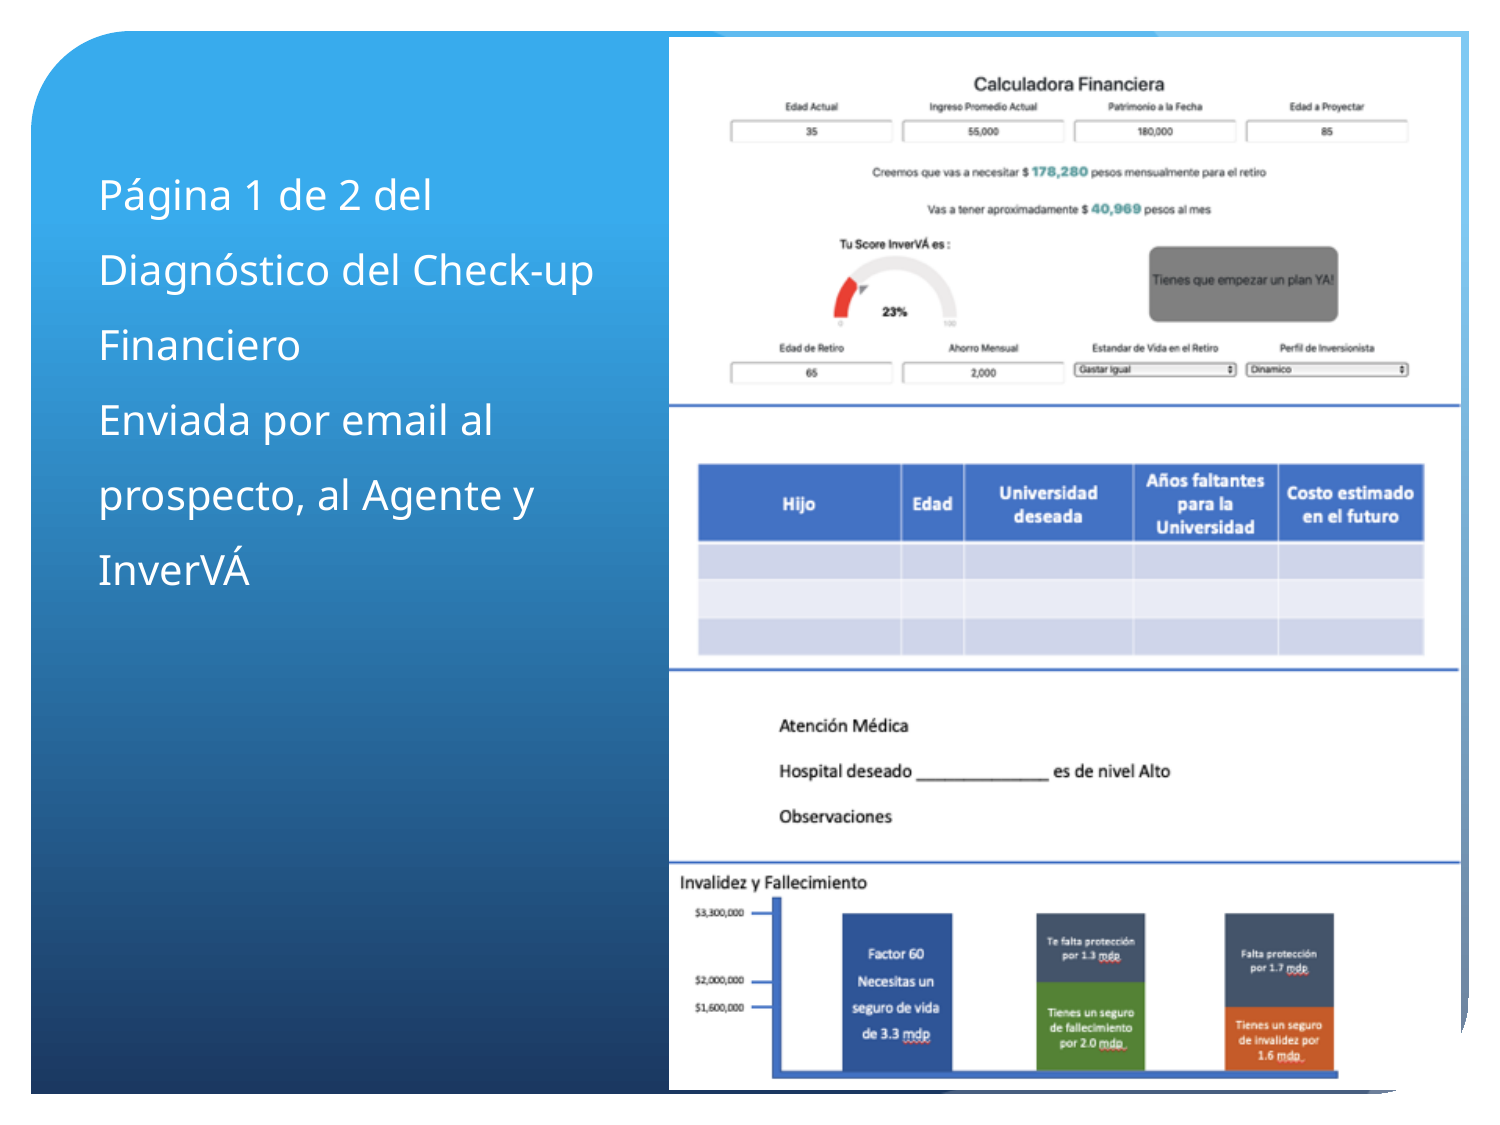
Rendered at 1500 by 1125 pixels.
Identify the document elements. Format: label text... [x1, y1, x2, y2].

picture [24, 30, 1473, 1094]
title Página 1 de 2 del Diagnóstico del Check-up Financiero Enviada por email al prospecto, al Agente y InverVÁ [83, 135, 621, 720]
